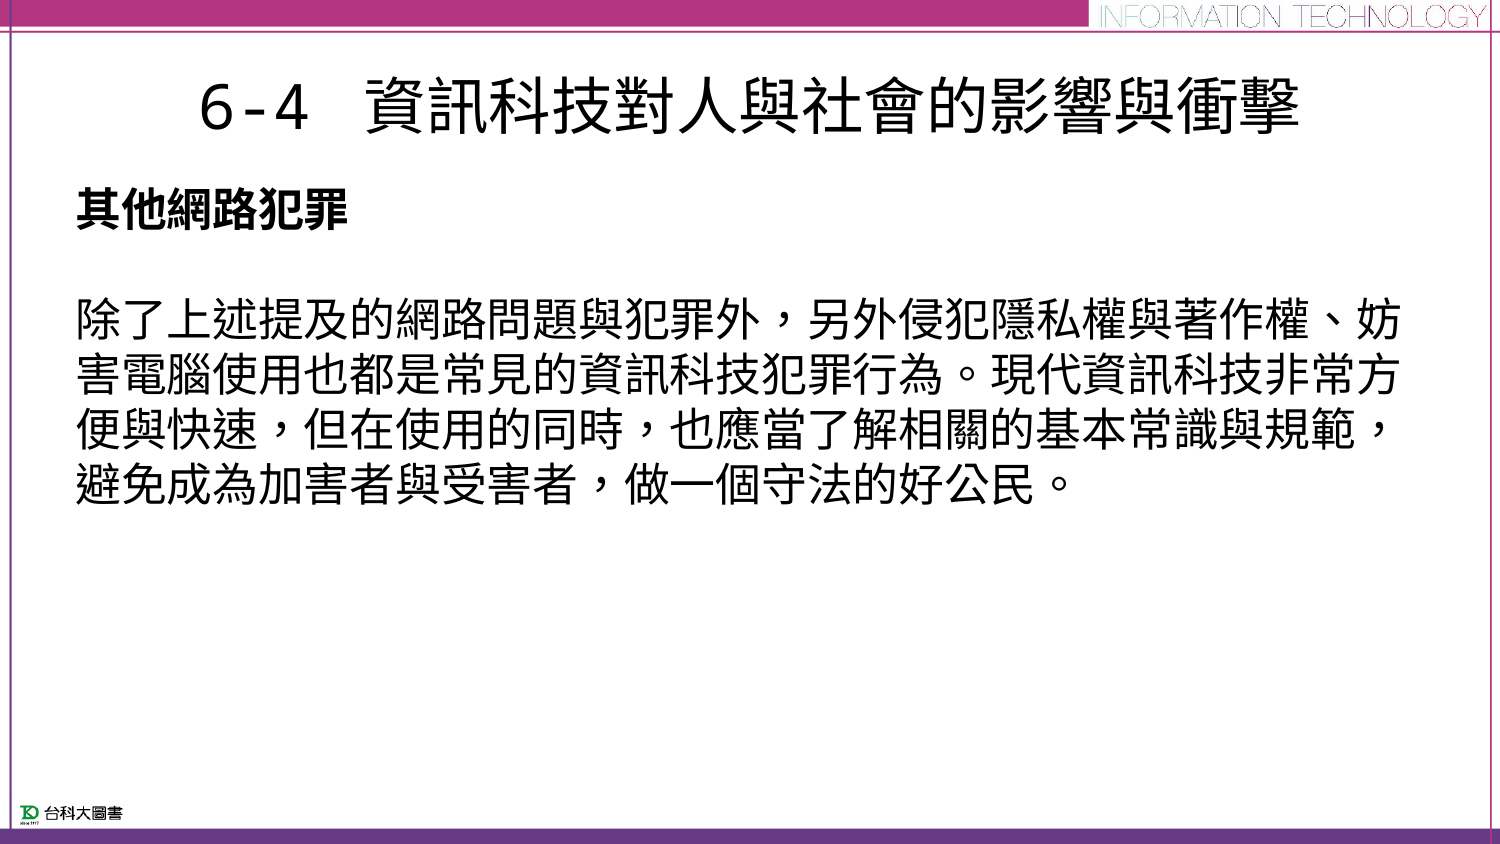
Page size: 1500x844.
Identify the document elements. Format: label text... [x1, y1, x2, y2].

title 6-4 資訊科技對人與社會的影響與衝擊 [75, 33, 1425, 173]
text_box 其他網路犯罪 除了上述提及的網路問題與犯罪外，另外侵犯隱私權與著作權、妨害電腦使用也都是常見的資訊科技犯罪行為。現代資訊科技非常方便與快速，但在使用的同時，也應當了解相關的基本常識與規範，避免成為加害者與受害者，做一個守法的好公民。 [60, 173, 1431, 519]
picture [0, 0, 1500, 844]
